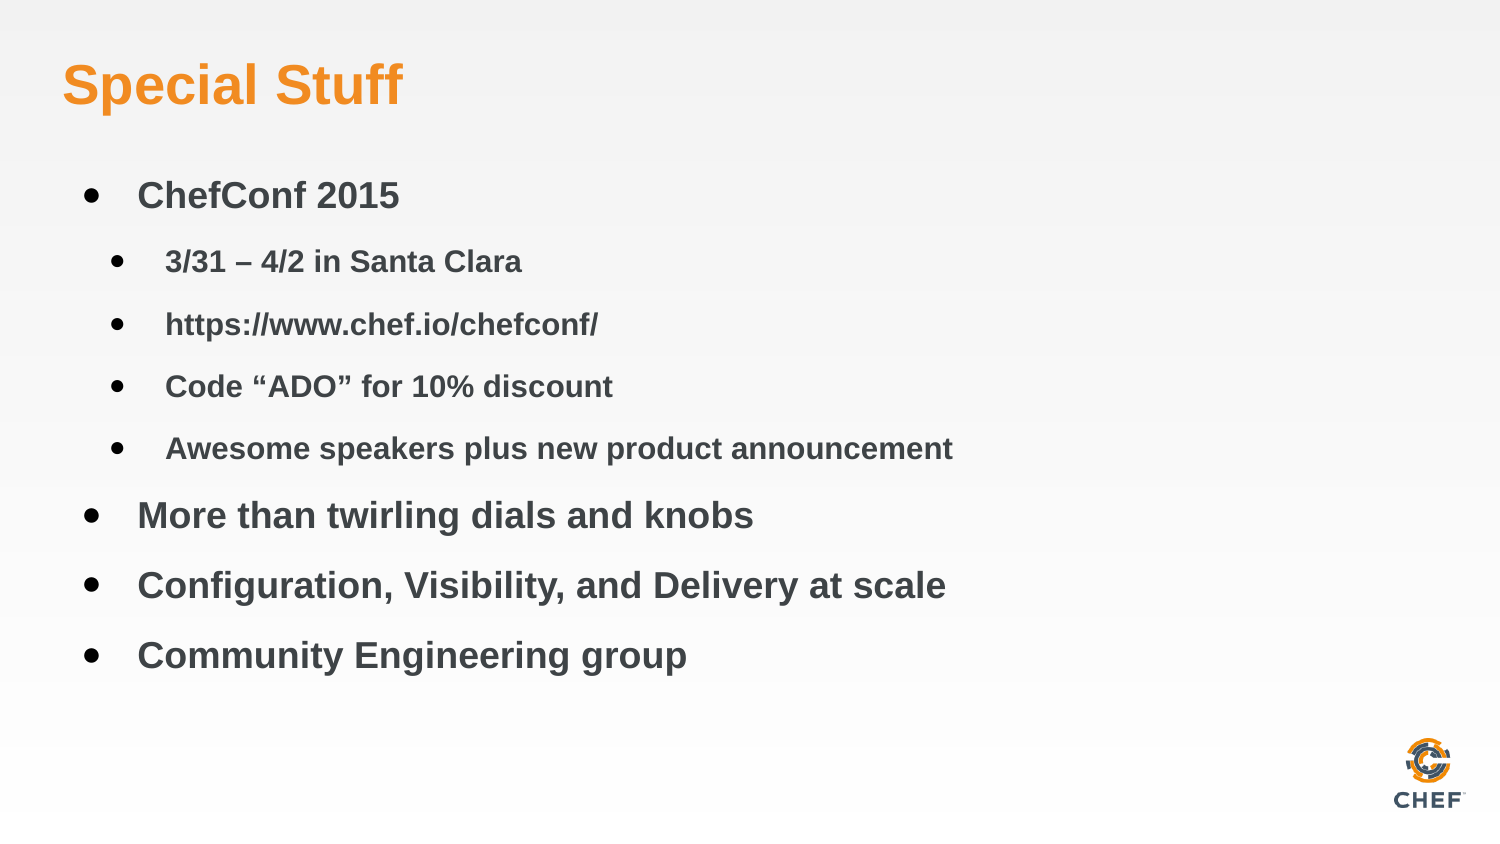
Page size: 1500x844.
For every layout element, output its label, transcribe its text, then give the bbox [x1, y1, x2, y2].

picture [1394, 738, 1466, 808]
list ChefConf 2015 3/31 – 4/2 in Santa Clara https://www.chef.io/chefconf/ Code “ADO” for 10% discount Awesome speakers plus new product announcement More than twirling dials and knobs Configuration, Visibility, and Delivery at scale Community Engineering group [62, 171, 1438, 733]
title Special Stuff [62, 56, 1438, 119]
